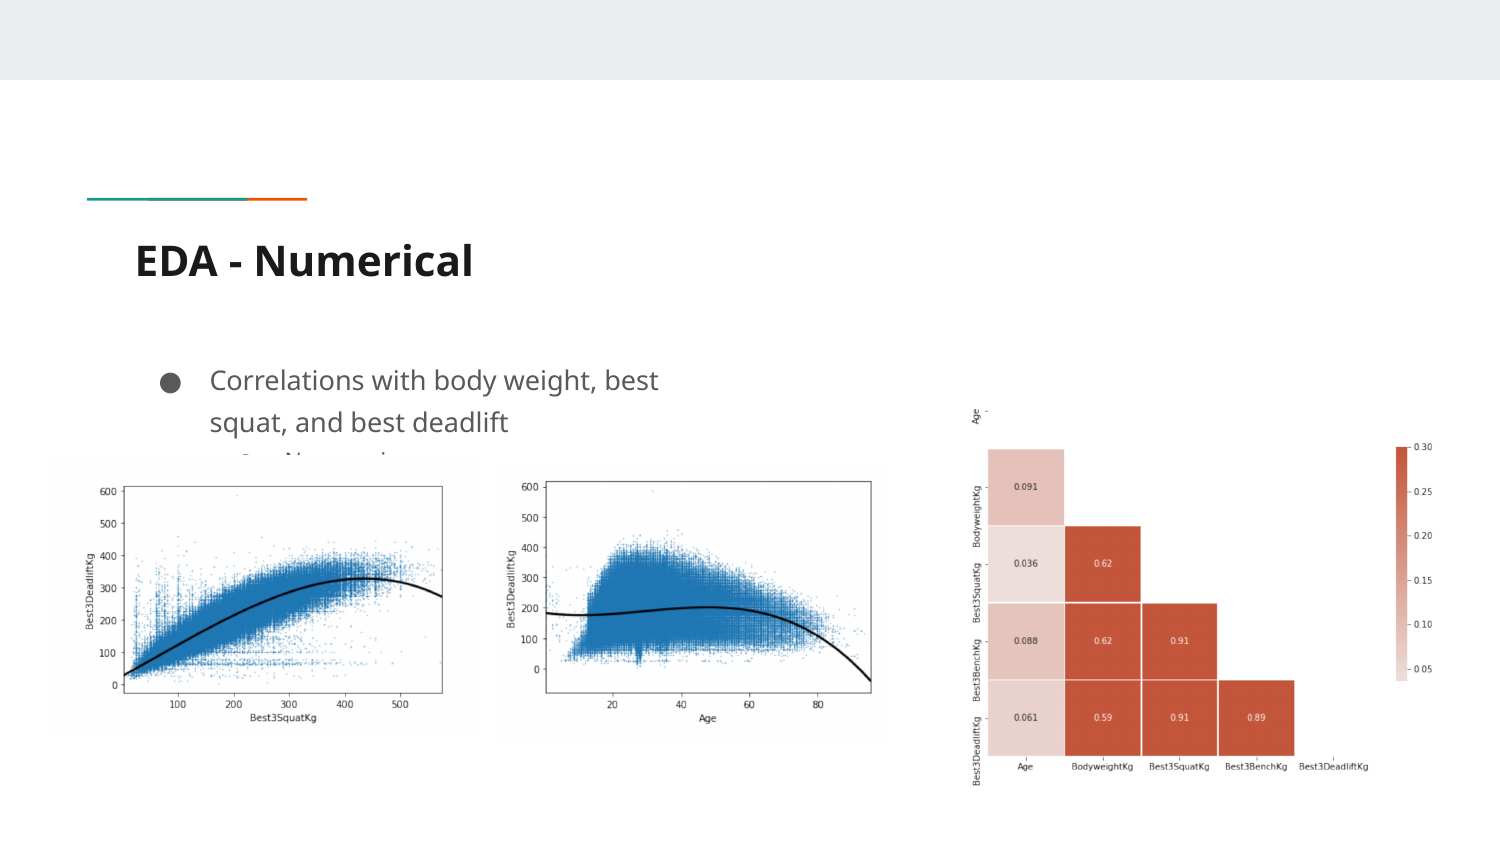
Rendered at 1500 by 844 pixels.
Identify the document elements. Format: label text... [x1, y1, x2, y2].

picture [492, 466, 887, 741]
list Correlations with body weight, best squat, and best deadlift No surprise [119, 341, 744, 471]
picture [965, 398, 1452, 791]
title EDA - Numerical [119, 216, 1381, 305]
picture [50, 454, 481, 734]
